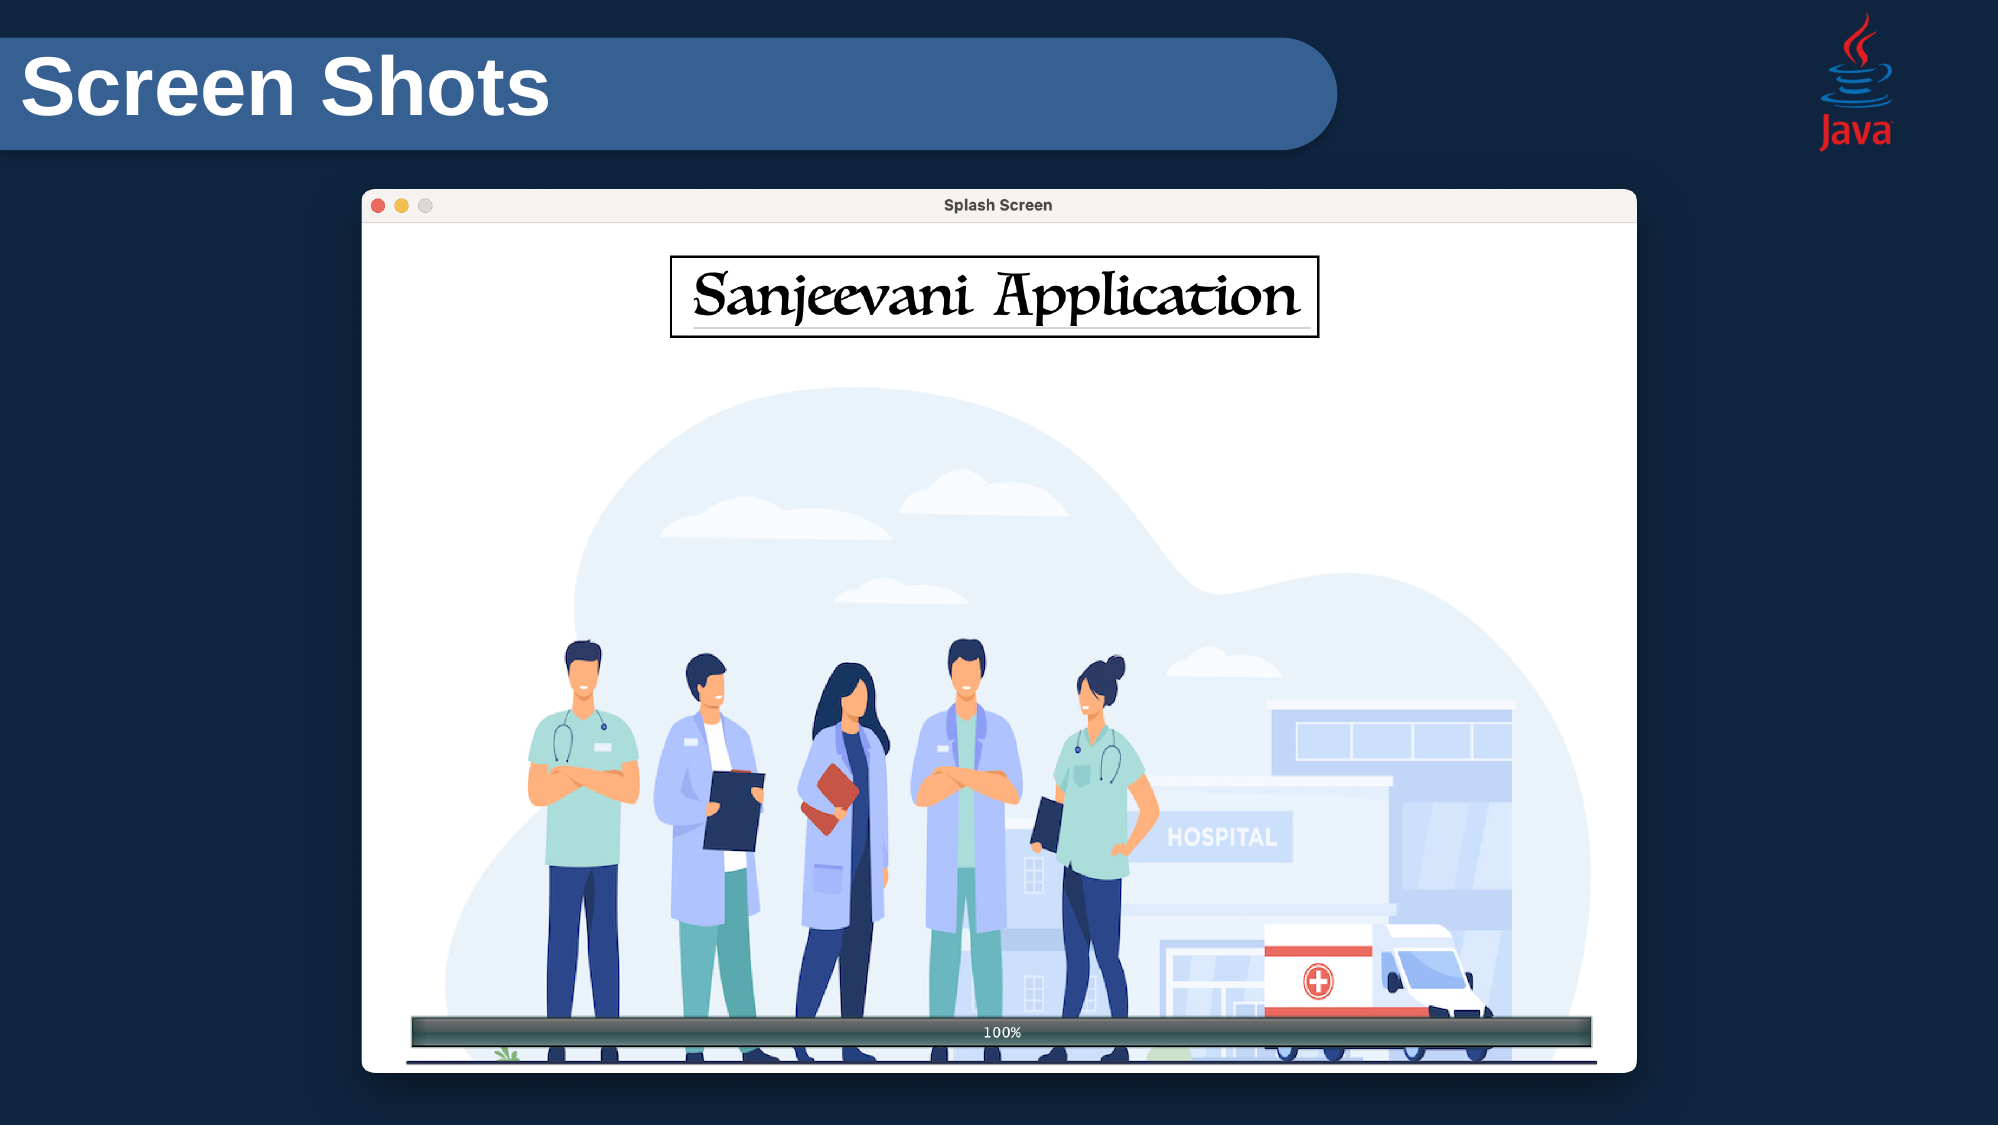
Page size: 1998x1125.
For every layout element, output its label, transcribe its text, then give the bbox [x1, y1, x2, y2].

text_box Screen Shots [9, 22, 1774, 143]
text_box [0, 37, 1309, 151]
picture [295, 144, 1703, 1125]
picture [1774, 0, 1938, 164]
